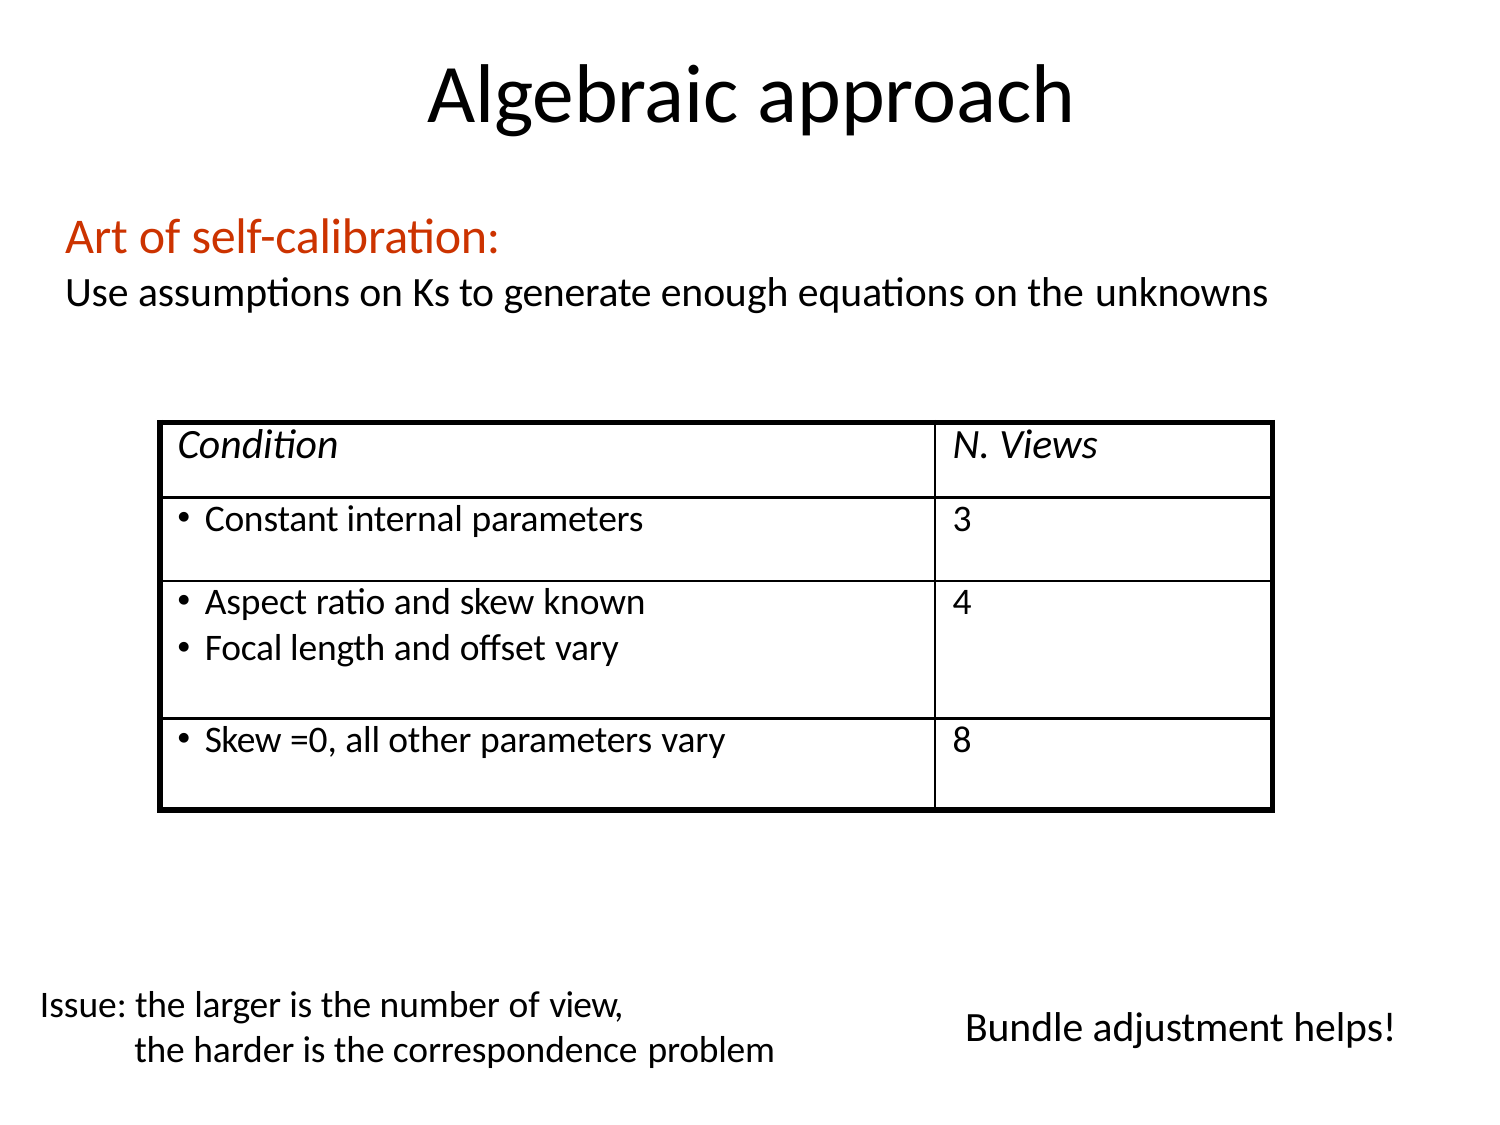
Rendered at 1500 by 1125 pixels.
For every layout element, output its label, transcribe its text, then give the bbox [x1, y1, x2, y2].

title Algebraic approach [425, 36, 1083, 201]
text_box Issue: the larger is the number of view, the harder is the correspondence problem [37, 978, 783, 1070]
table_cell Skew =0, all other parameters vary [163, 720, 934, 807]
text_box Bundle adjustment helps! [962, 997, 1403, 1050]
table_cell 3 [936, 499, 1270, 580]
table_header Condition [163, 425, 934, 496]
text_box Art of self-calibration: Use assumptions on Ks to generate enough equations on the unknowns [62, 201, 1277, 315]
table_cell 4 [936, 582, 1270, 717]
table_cell Constant internal parameters [163, 499, 934, 580]
table_header N. Views [936, 425, 1270, 496]
table_cell Aspect ratio and skew known Focal length and offset vary [163, 582, 934, 717]
table_cell 8 [936, 720, 1270, 807]
